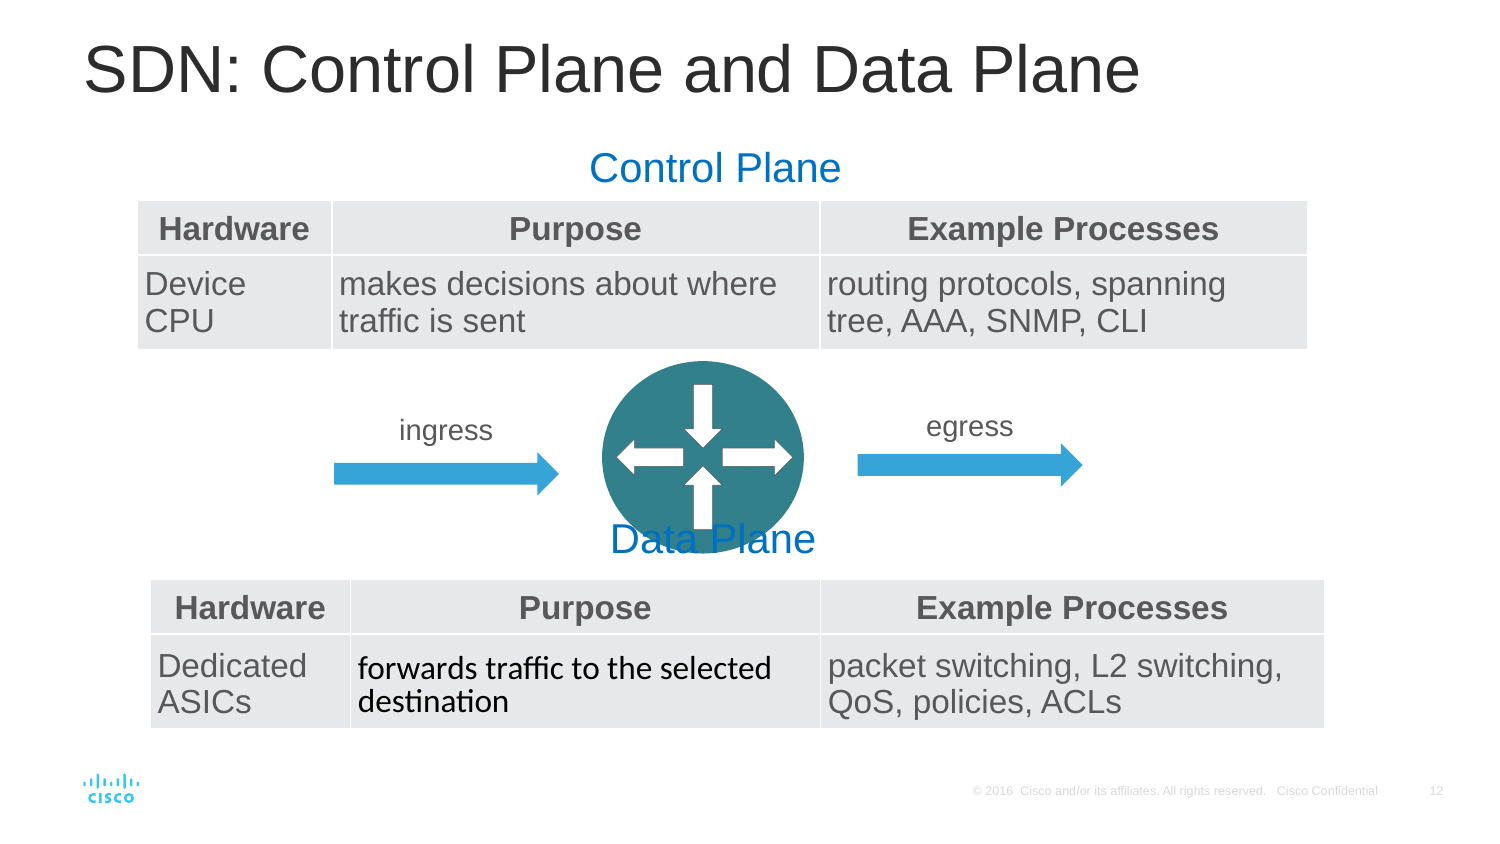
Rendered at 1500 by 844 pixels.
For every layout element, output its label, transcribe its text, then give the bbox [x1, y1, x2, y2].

text_box [331, 450, 562, 498]
table_cell Dedicated ASICs [151, 635, 350, 728]
table_header Hardware [151, 580, 350, 633]
table_cell packet switching, L2 switching, QoS, policies, ACLs [821, 635, 1324, 728]
table_header Purpose [351, 580, 820, 633]
text_box Data Plane [595, 504, 832, 570]
title SDN: Control Plane and Data Plane [68, 25, 1475, 121]
table_header Hardware [138, 201, 331, 254]
table_cell forwards traffic to the selected destination [351, 635, 820, 728]
table_cell makes decisions about where traffic is sent [333, 256, 819, 349]
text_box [601, 360, 805, 554]
table_cell routing protocols, spanning tree, AAA, SNMP, CLI [821, 256, 1307, 349]
table_cell Device CPU [138, 256, 331, 349]
table_header Purpose [333, 201, 819, 254]
text_box [855, 441, 1085, 489]
text_box egress [911, 399, 1029, 450]
text_box Control Plane [574, 133, 858, 198]
text_box ingress [384, 404, 509, 454]
table_header Example Processes [821, 201, 1307, 254]
table_header Example Processes [821, 580, 1324, 633]
